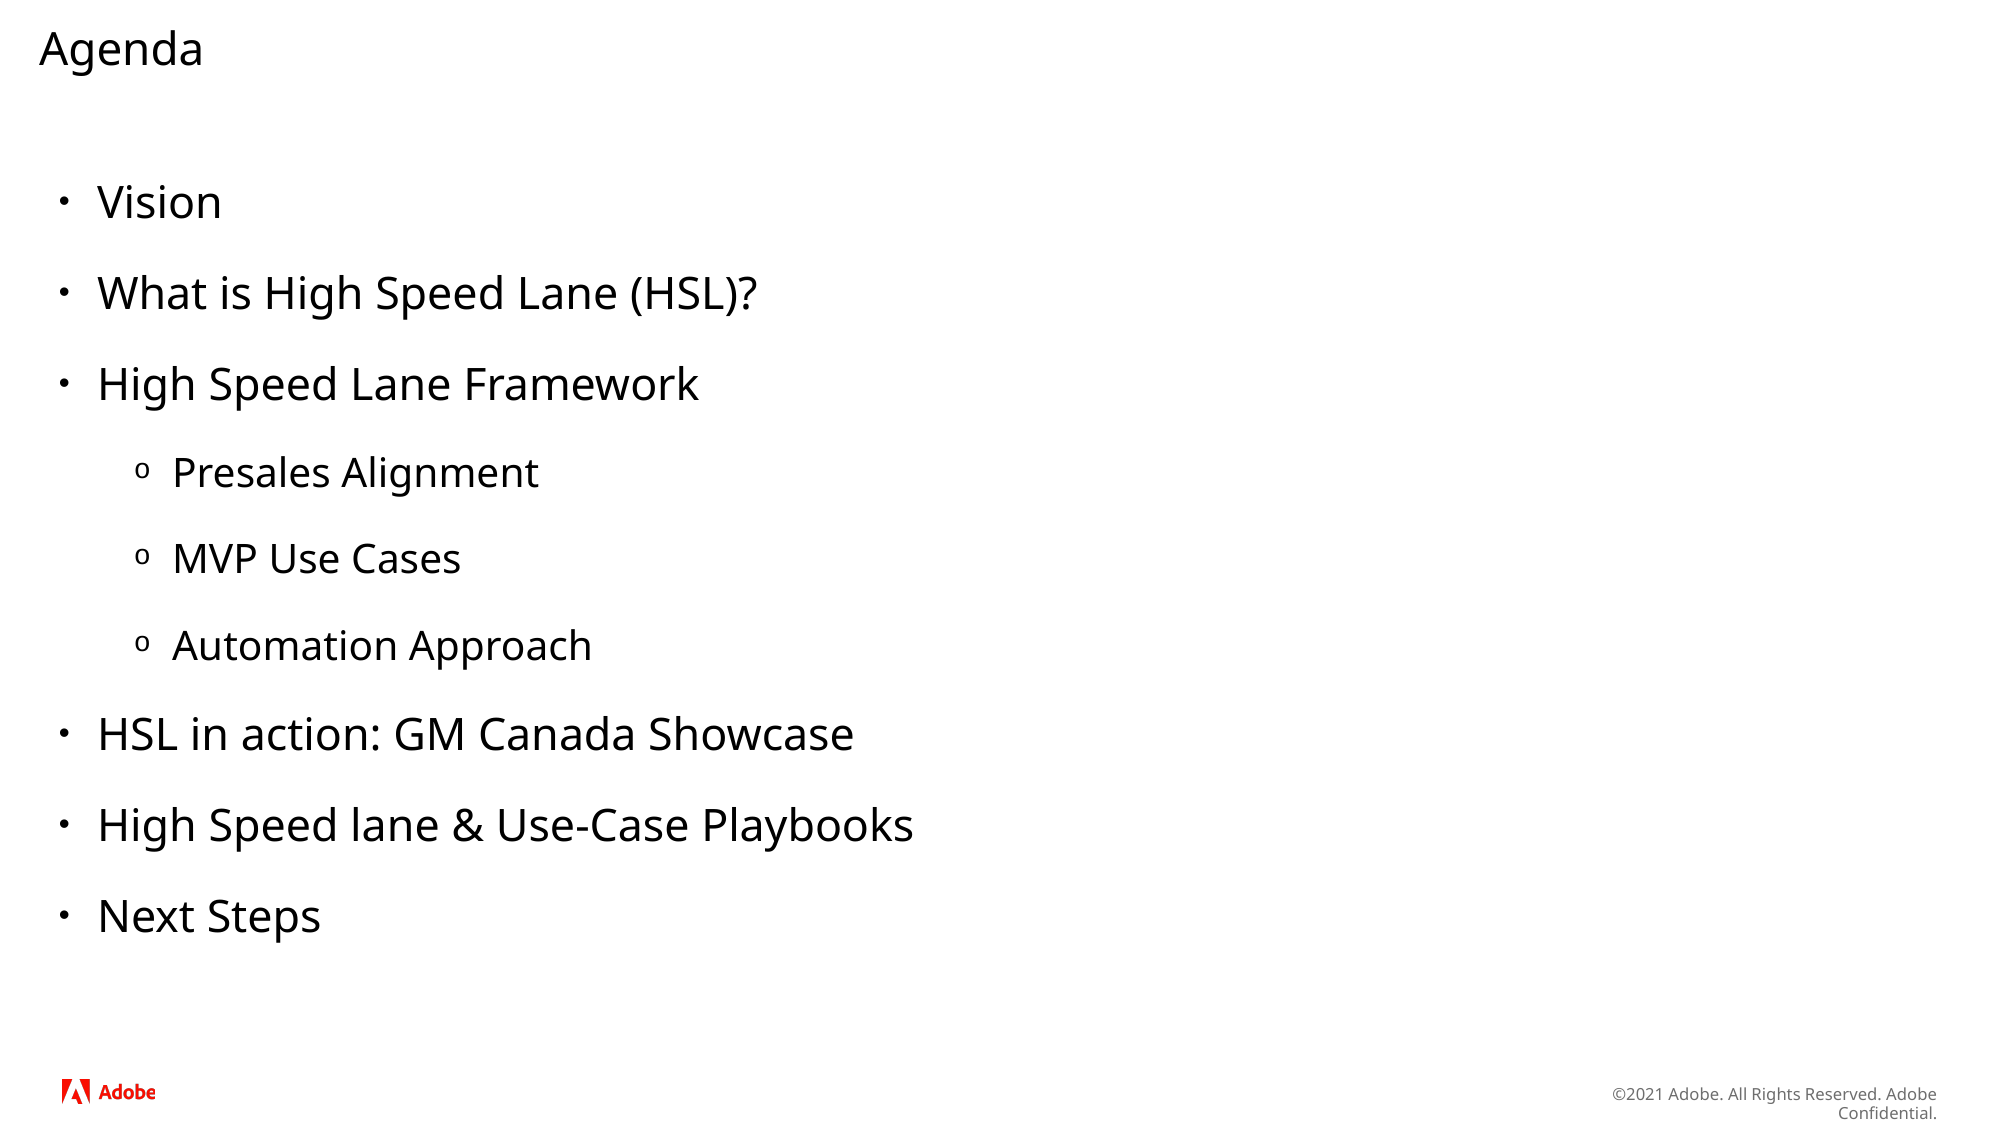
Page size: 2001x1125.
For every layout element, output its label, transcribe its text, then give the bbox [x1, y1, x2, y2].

list Vision What is High Speed Lane (HSL)? High Speed Lane Framework Presales Alignment MVP Use Cases Automation Approach HSL in action: GM Canada Showcase High Speed lane & Use-Case Playbooks Next Steps [51, 166, 1989, 1013]
title Agenda [31, 18, 1918, 125]
